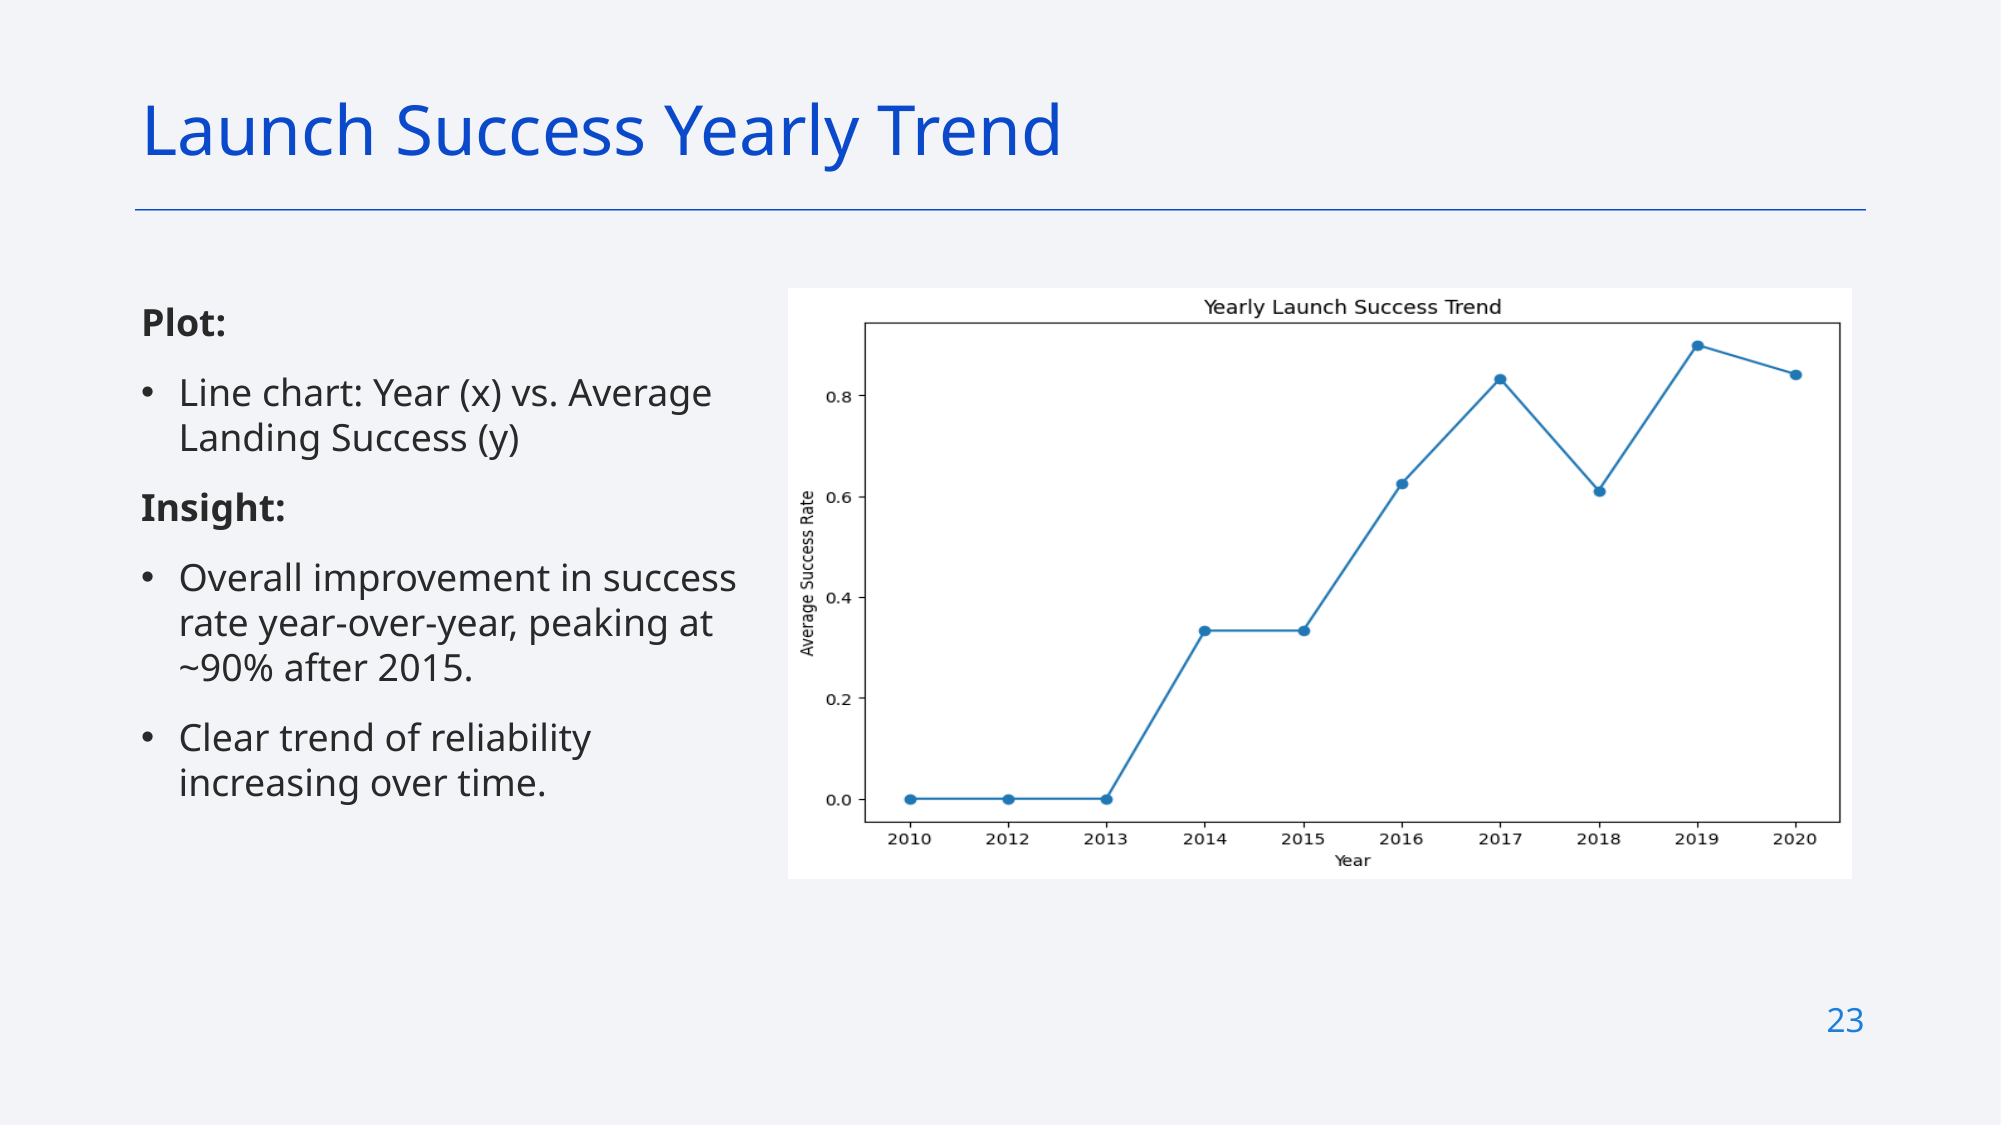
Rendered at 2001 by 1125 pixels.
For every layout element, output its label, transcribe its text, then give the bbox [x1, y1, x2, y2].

text_box Launch Success Yearly Trend [126, 88, 1852, 179]
slide_number 23 [1429, 988, 1880, 1055]
text_box Plot: Line chart: Year (x) vs. Average Landing Success (y) Insight: Overall improvement in success rate year-over-year, peaking at ~90% after 2015. Clear trend of reliability increasing over time. [126, 291, 788, 879]
picture [0, 0, 2001, 1125]
